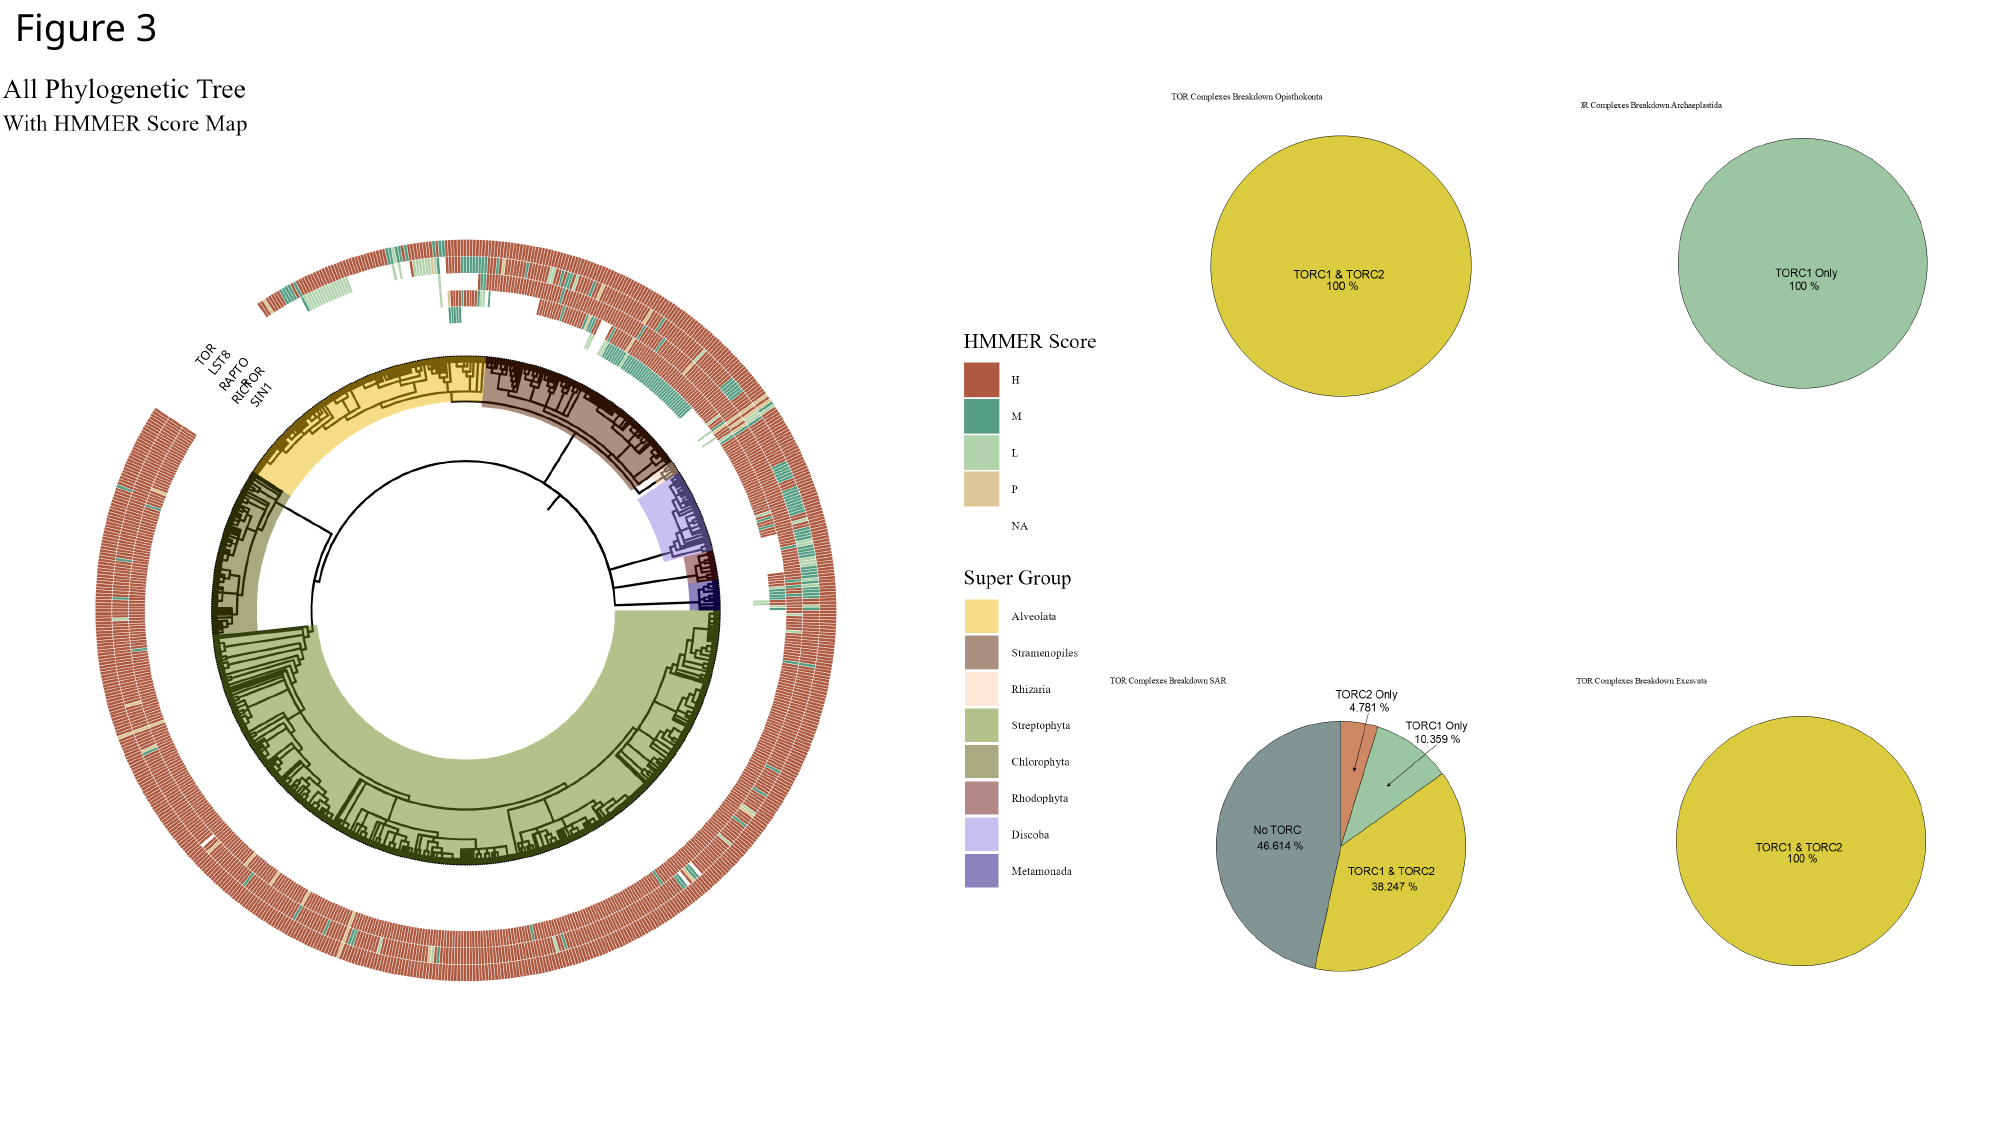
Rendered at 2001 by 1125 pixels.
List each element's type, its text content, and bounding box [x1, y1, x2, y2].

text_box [0, 68, 1111, 1092]
text_box Figure 3 [0, 0, 648, 57]
picture [1111, 88, 2000, 450]
picture [1111, 667, 2000, 1022]
